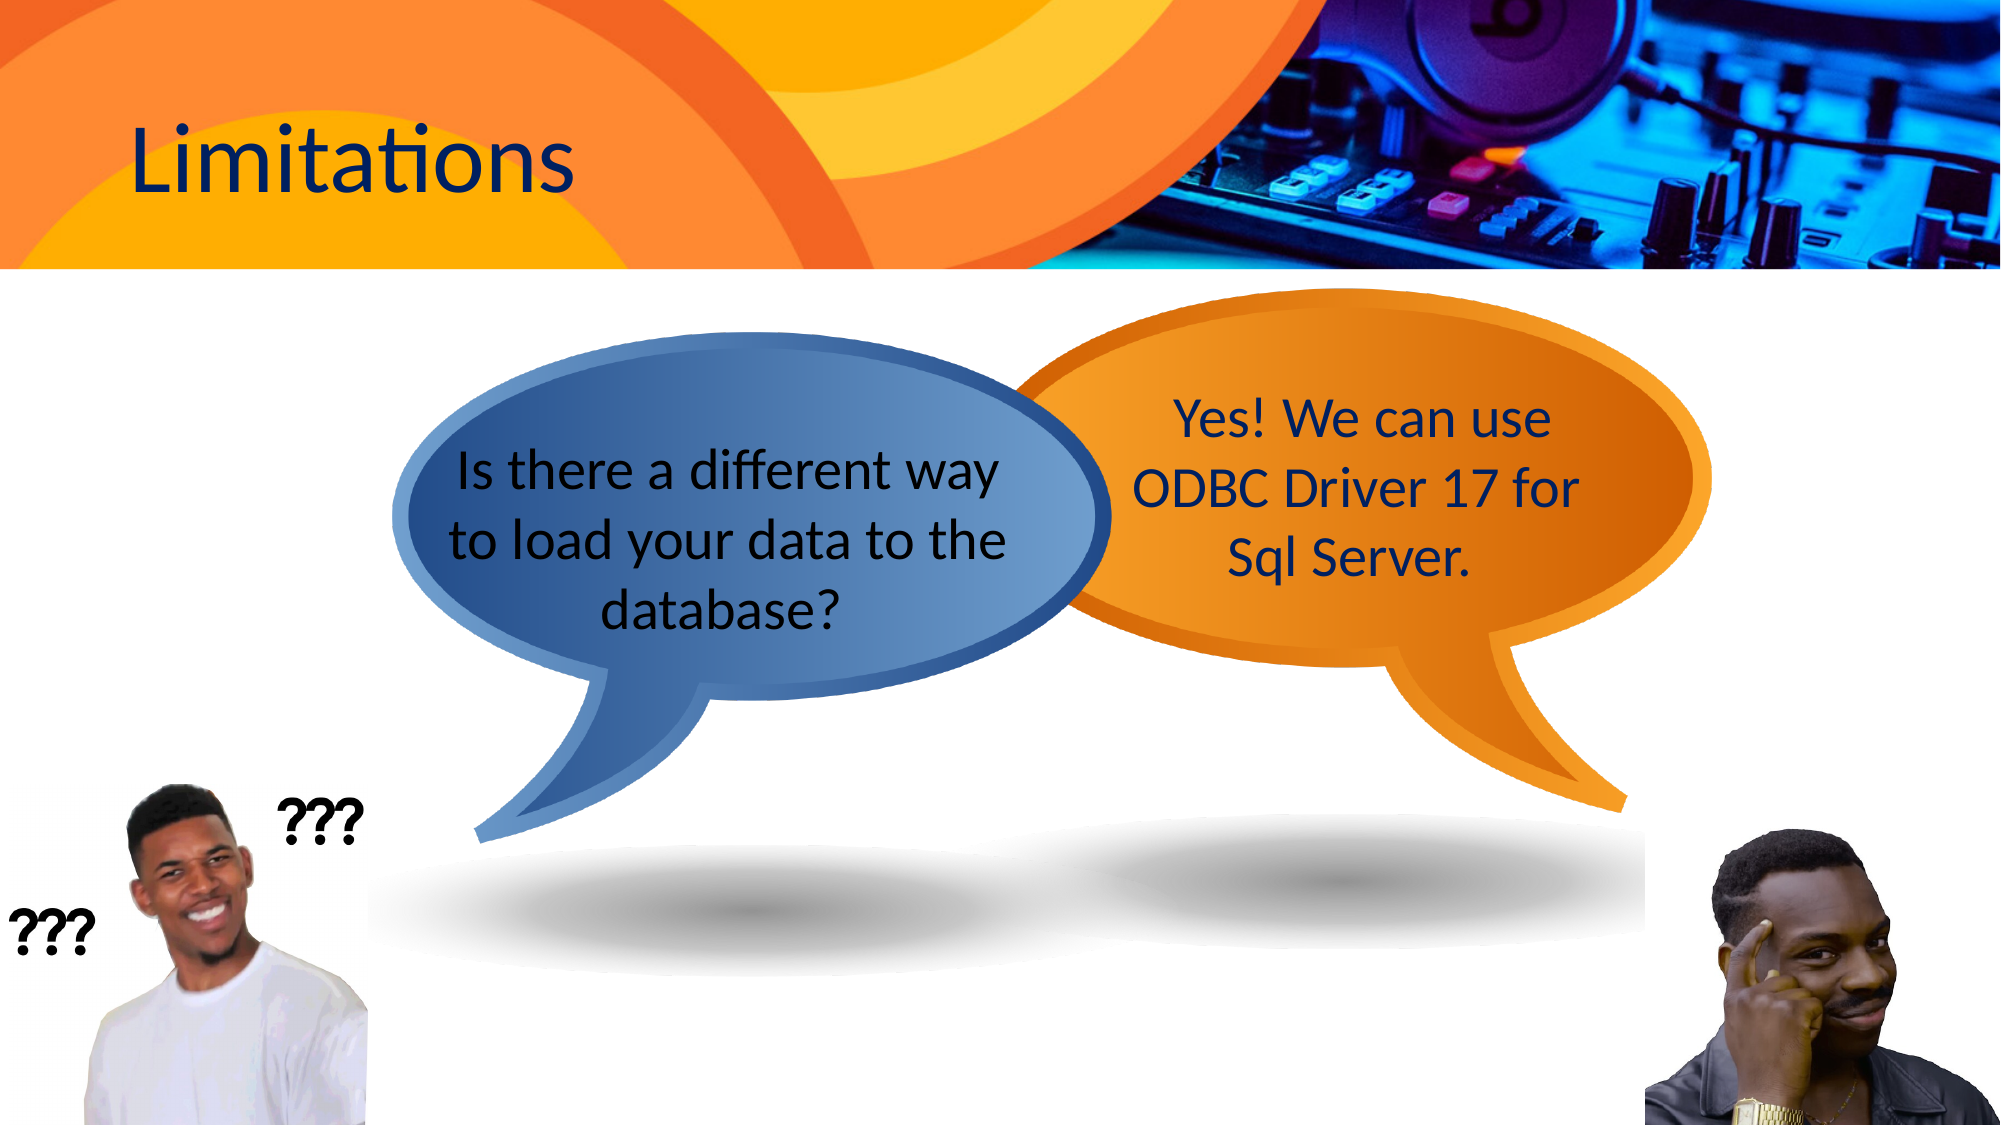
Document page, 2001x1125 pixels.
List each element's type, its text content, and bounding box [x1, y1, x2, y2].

picture [0, 0, 2001, 1125]
title Limitations [114, 69, 1886, 237]
